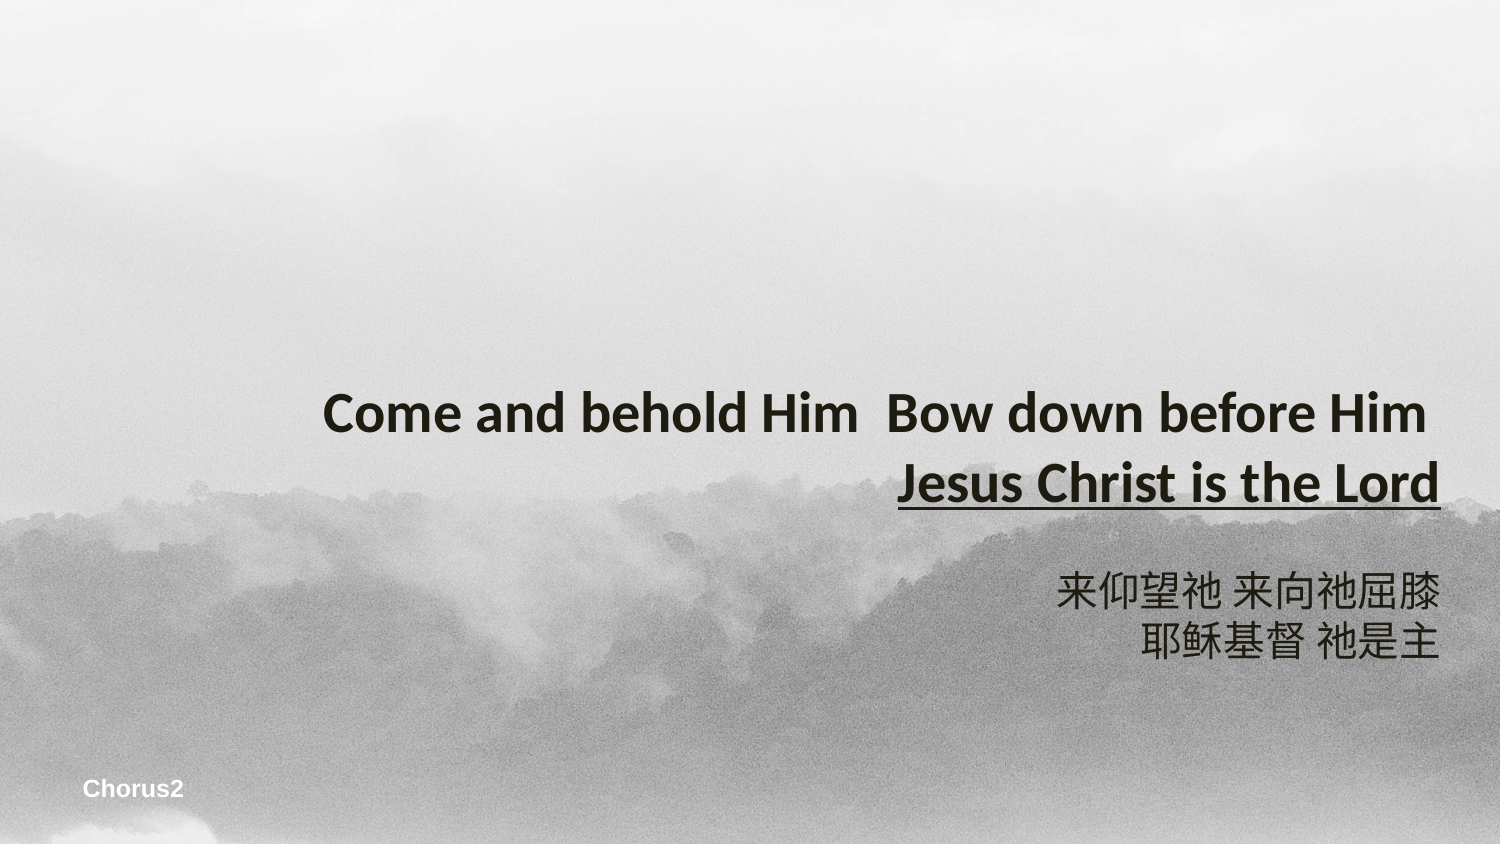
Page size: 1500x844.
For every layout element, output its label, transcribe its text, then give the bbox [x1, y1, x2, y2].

picture [0, 0, 1500, 844]
text_box Chorus2 [67, 765, 202, 811]
text_box Come and behold Him Bow down before Him Jesus Christ is the Lord 来仰望祂 来向祂屈膝 耶稣基督 祂是主 [202, 367, 1457, 822]
